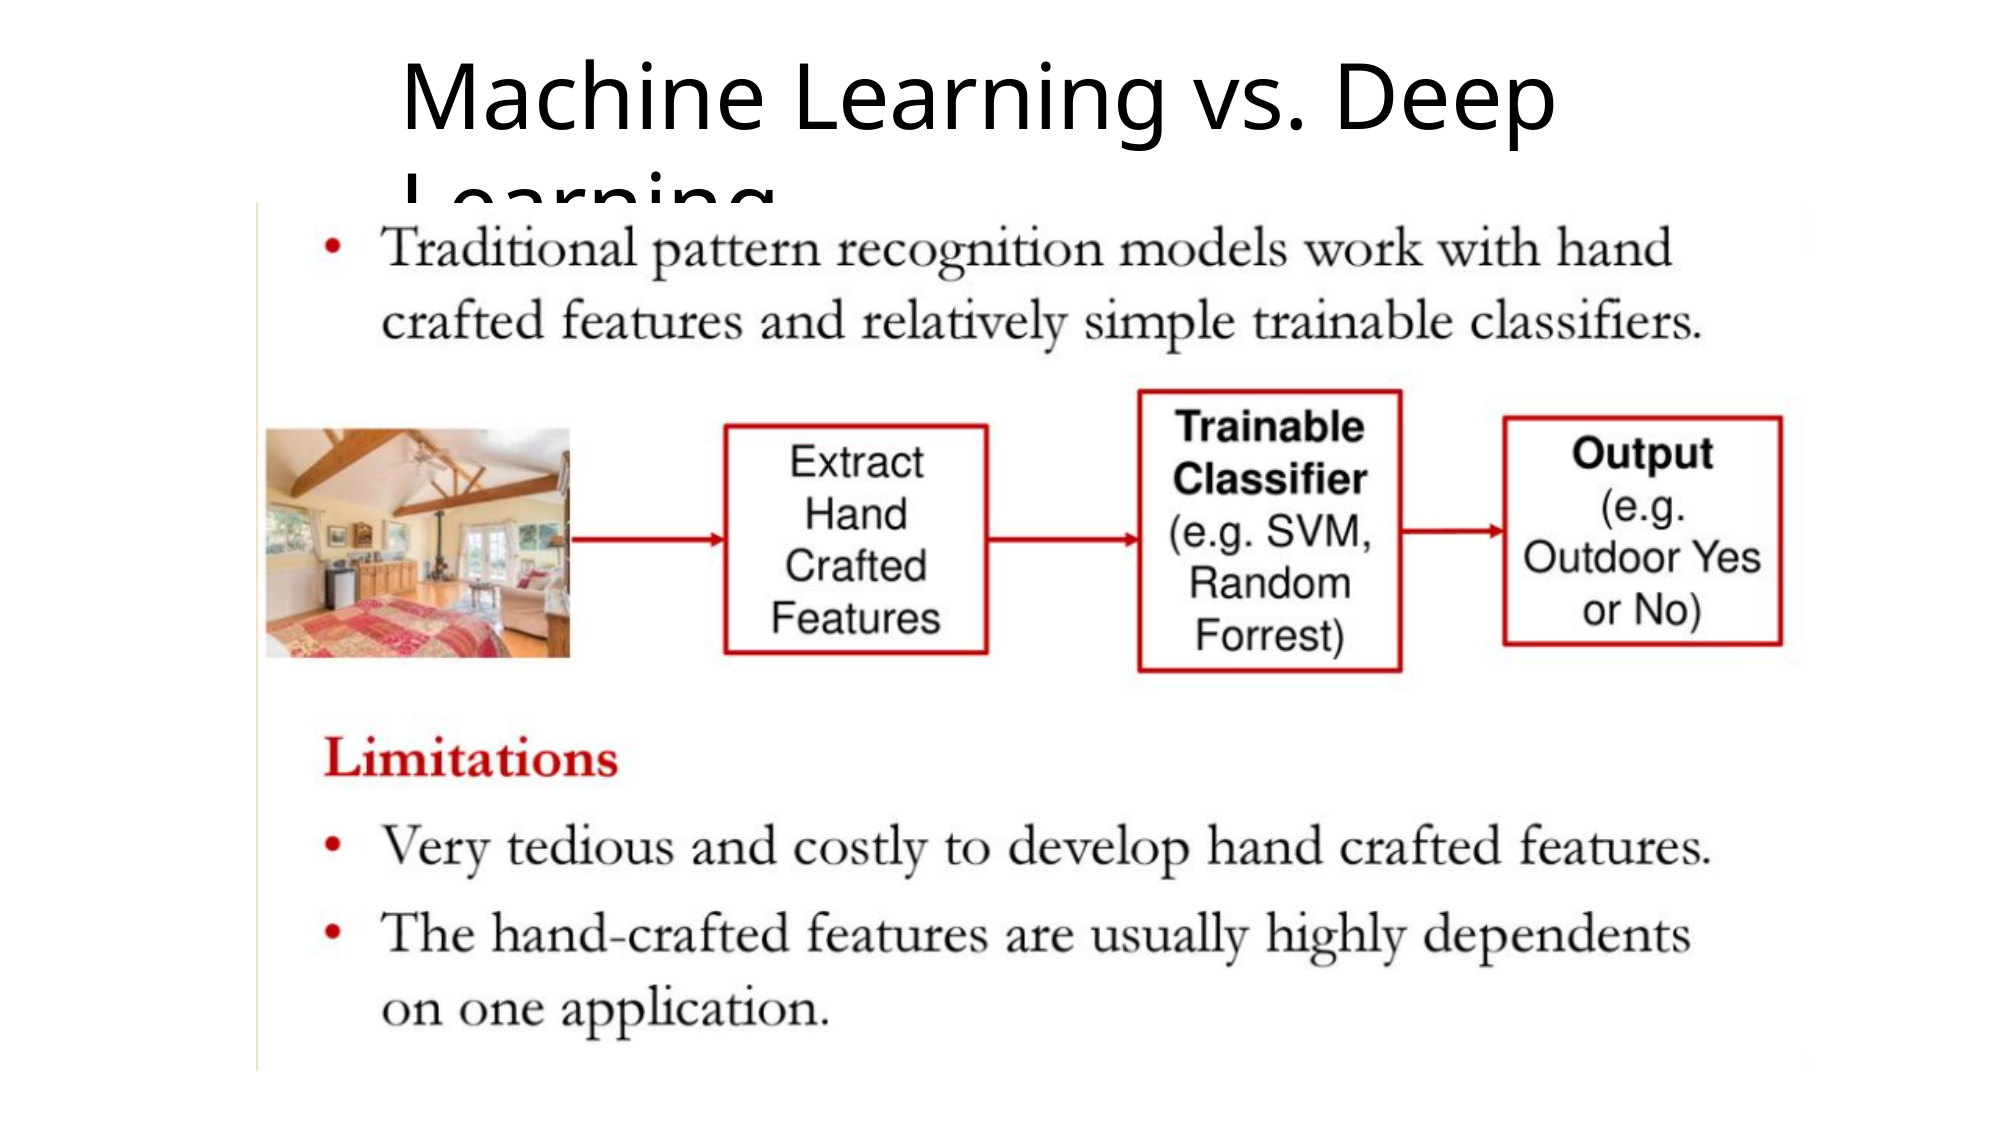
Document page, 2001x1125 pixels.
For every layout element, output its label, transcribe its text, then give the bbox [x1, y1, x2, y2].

picture [255, 203, 1811, 1071]
title Machine Learning vs. Deep Learning [117, 0, 1767, 258]
